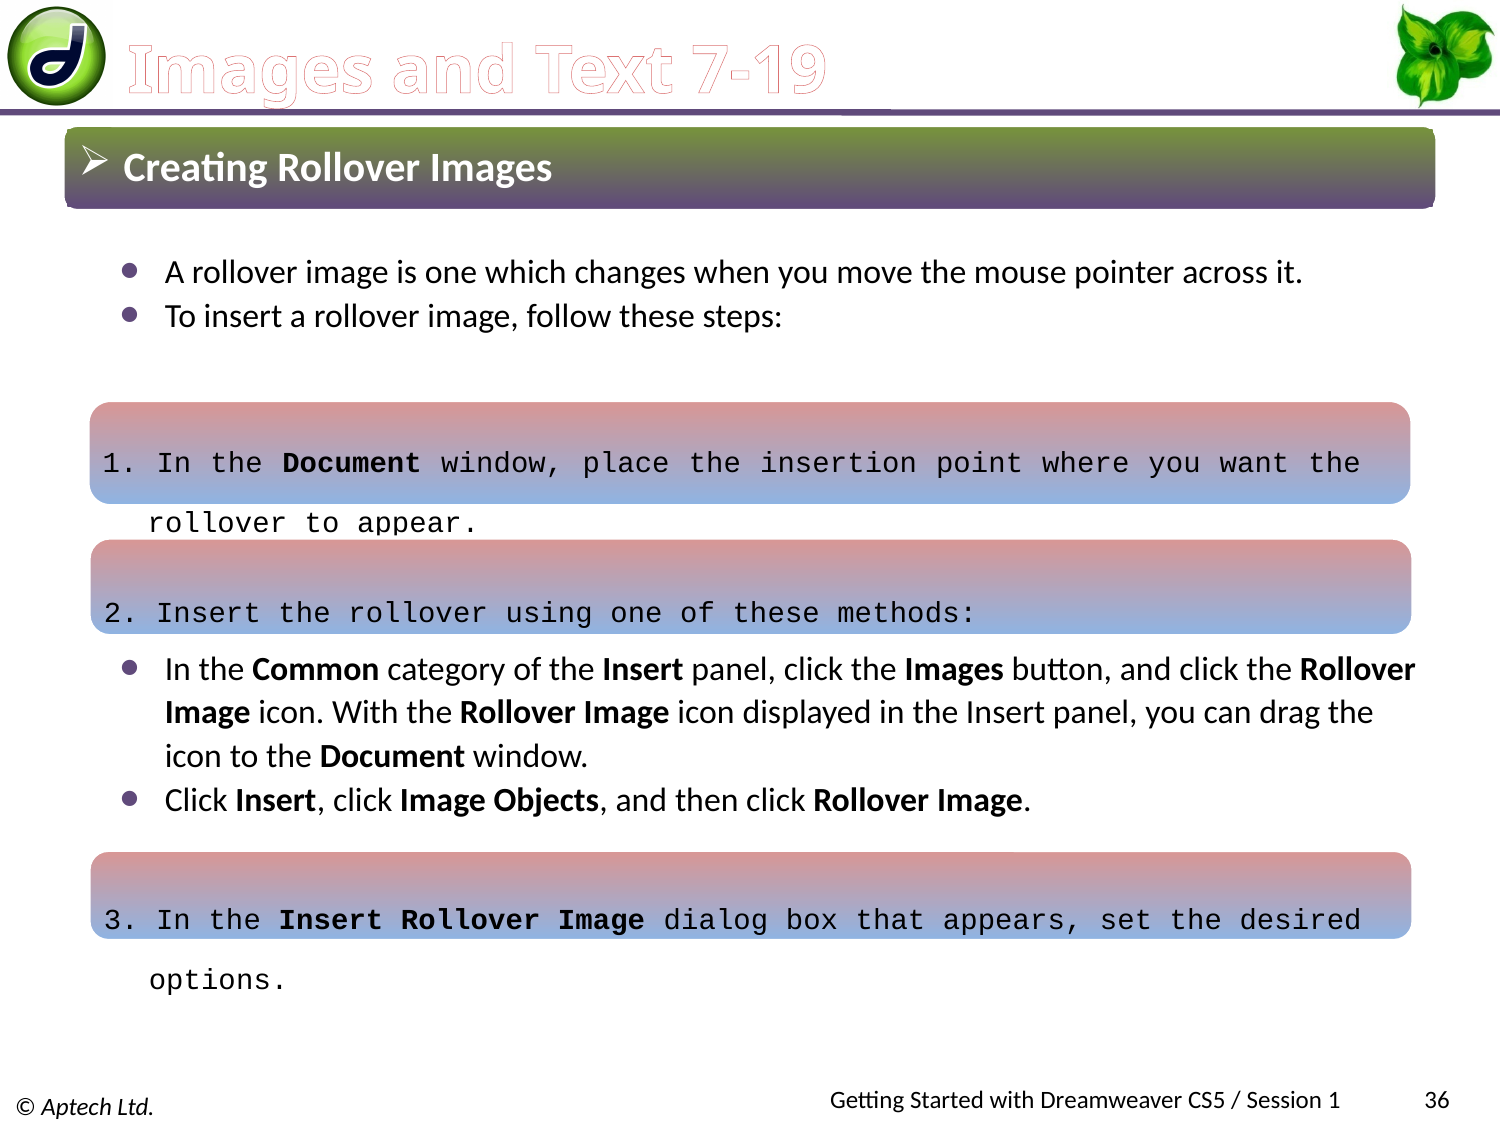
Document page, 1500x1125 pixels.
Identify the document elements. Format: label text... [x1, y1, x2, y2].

text_box A rollover image is one which changes when you move the mouse pointer across it. To insert a rollover image, follow these steps: [75, 212, 1463, 413]
text_box In the Common category of the Insert panel, click the Images button, and click the Rollover Image icon. With the Rollover Image icon displayed in the Insert panel, you can drag the icon to the Document window. Click Insert, click Image Objects, and then click Rollover Image. [75, 675, 1450, 875]
footer Getting Started with Dreamweaver CS5 / Session 1 [375, 1084, 1363, 1113]
picture [0, 0, 113, 109]
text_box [61, 399, 1413, 517]
picture [1387, 0, 1500, 109]
slide_number 36 [1363, 1084, 1465, 1113]
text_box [62, 849, 1414, 976]
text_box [62, 124, 1438, 212]
title Images and Text 7-19 [112, 32, 1363, 101]
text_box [62, 537, 1414, 638]
